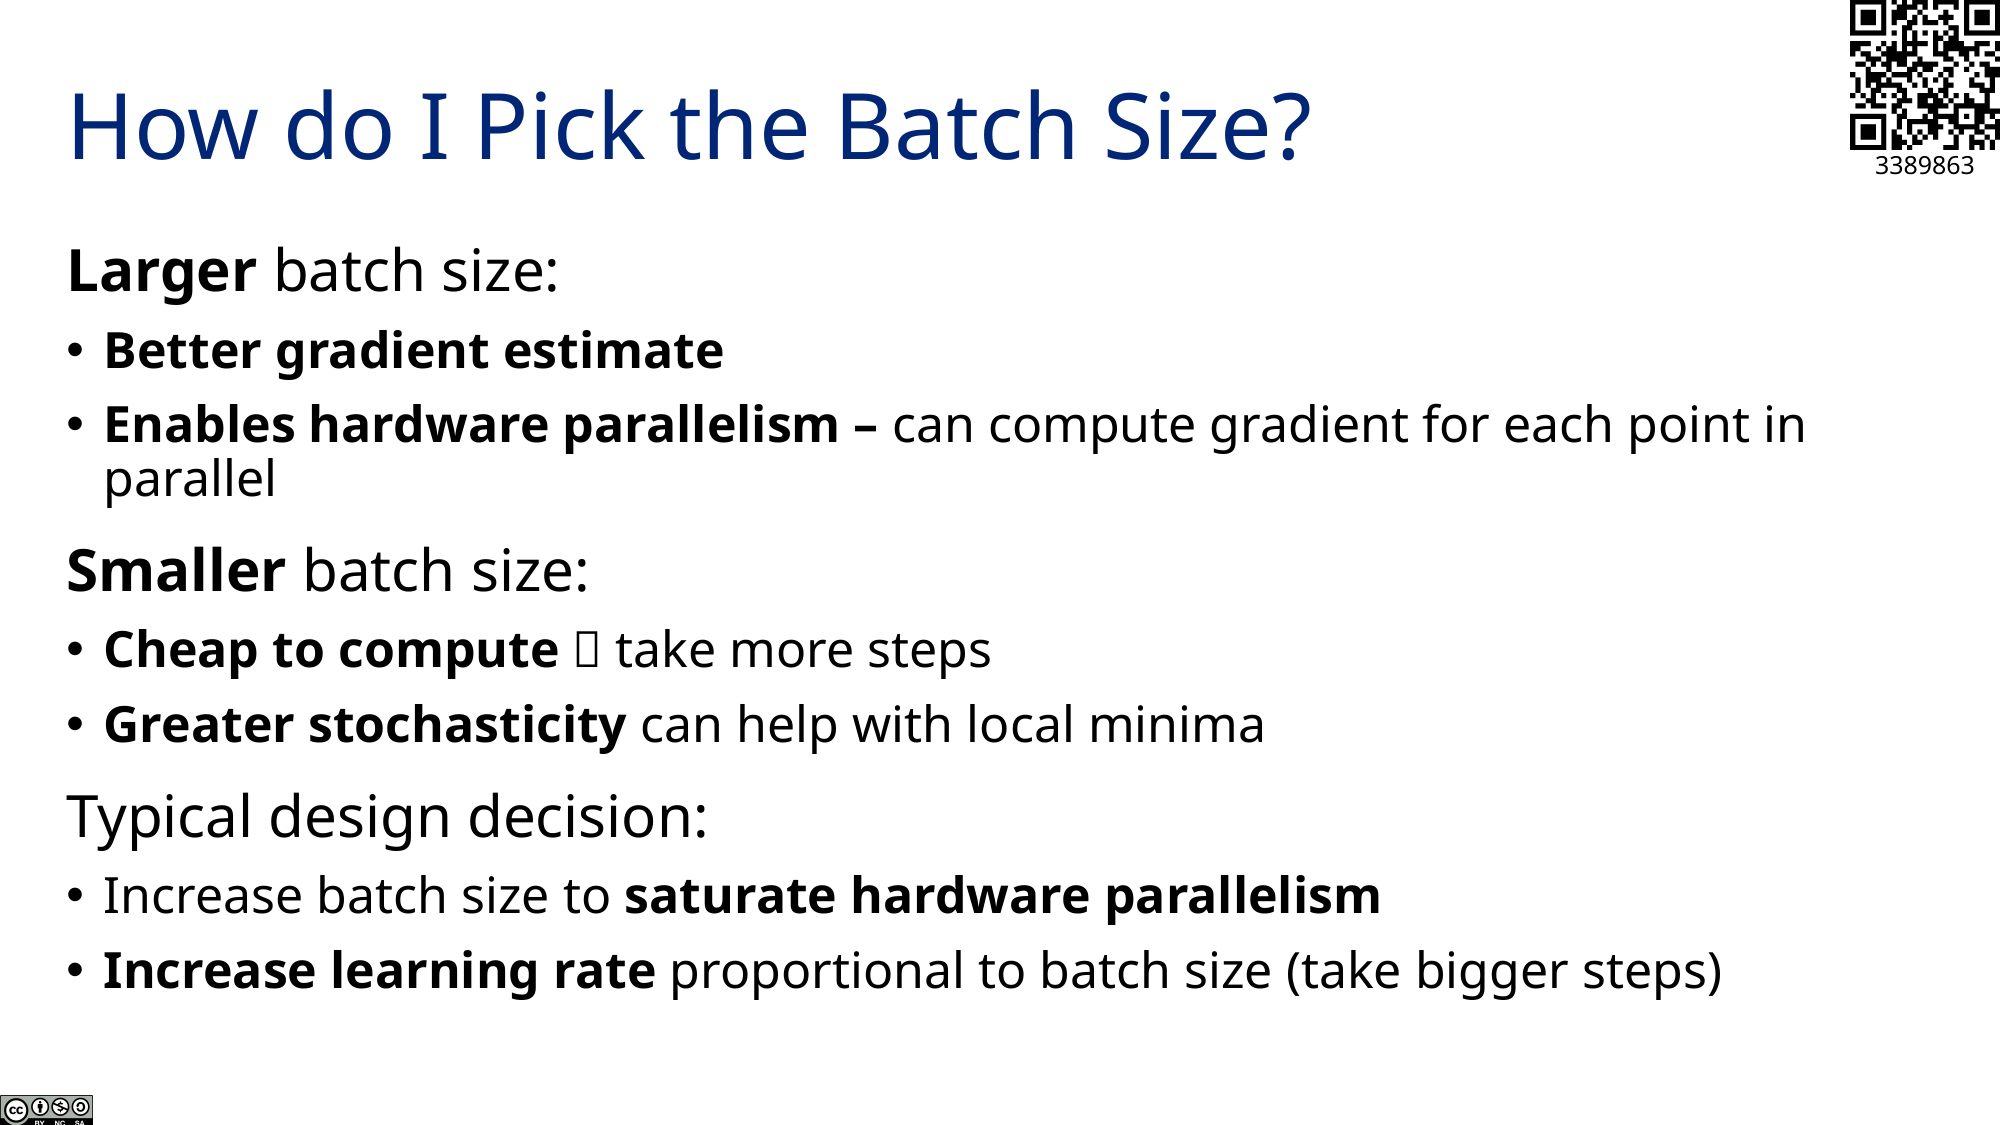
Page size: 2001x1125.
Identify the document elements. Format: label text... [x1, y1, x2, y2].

picture [0, 1095, 93, 1125]
title How do I Pick the Batch Size? [51, 44, 1949, 216]
list Larger batch size: Better gradient estimate Enables hardware parallelism – can compute gradient for each point in parallel Smaller batch size: Cheap to compute  take more steps Greater stochasticity can help with local minima Typical design decision: Increase batch size to saturate hardware parallelism Increase learning rate proportional to batch size (take bigger steps) [51, 233, 1949, 1081]
picture [1850, 0, 2000, 150]
